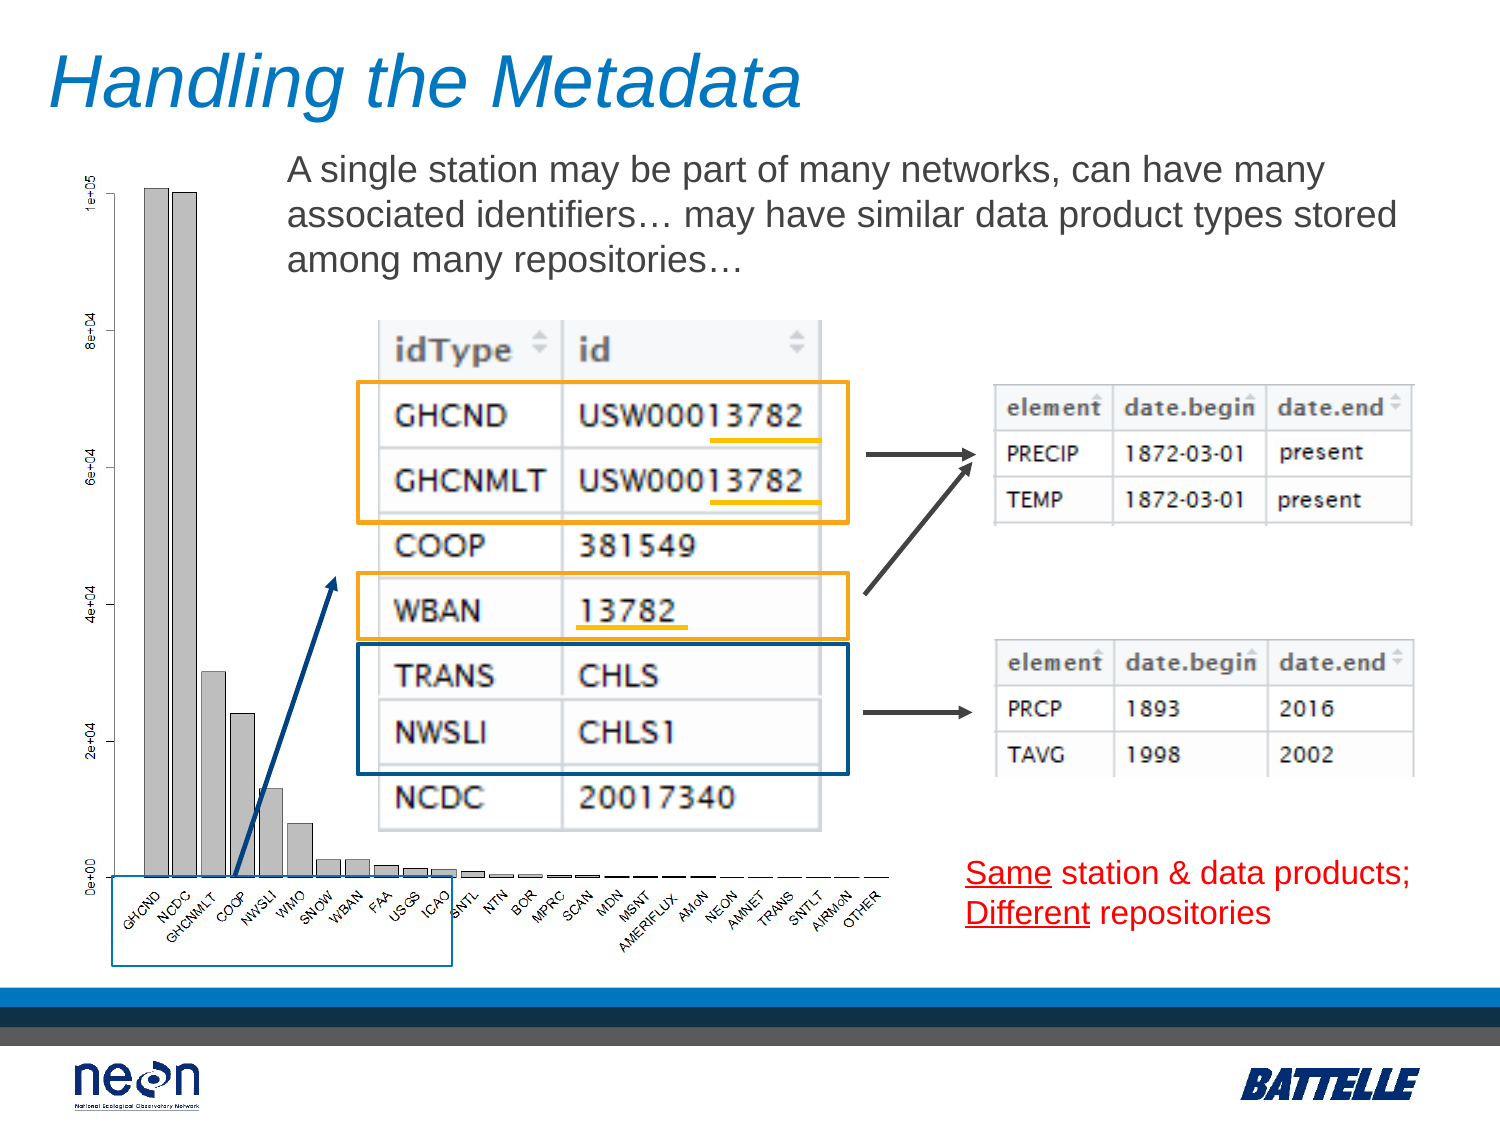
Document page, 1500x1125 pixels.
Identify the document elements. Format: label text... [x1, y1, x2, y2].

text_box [234, 575, 336, 877]
text_box A single station may be part of many networks, can have many associated identifiers… may have similar data product types stored among many repositories… [955, 137, 1485, 738]
picture [1240, 1068, 1420, 1100]
picture [993, 383, 1416, 526]
picture [994, 638, 1420, 777]
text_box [864, 461, 973, 596]
text_box Same station & data products; Different repositories [955, 843, 1497, 939]
picture [48, 122, 951, 967]
picture [75, 1061, 199, 1111]
text_box Handling the Metadata [48, 40, 1216, 123]
